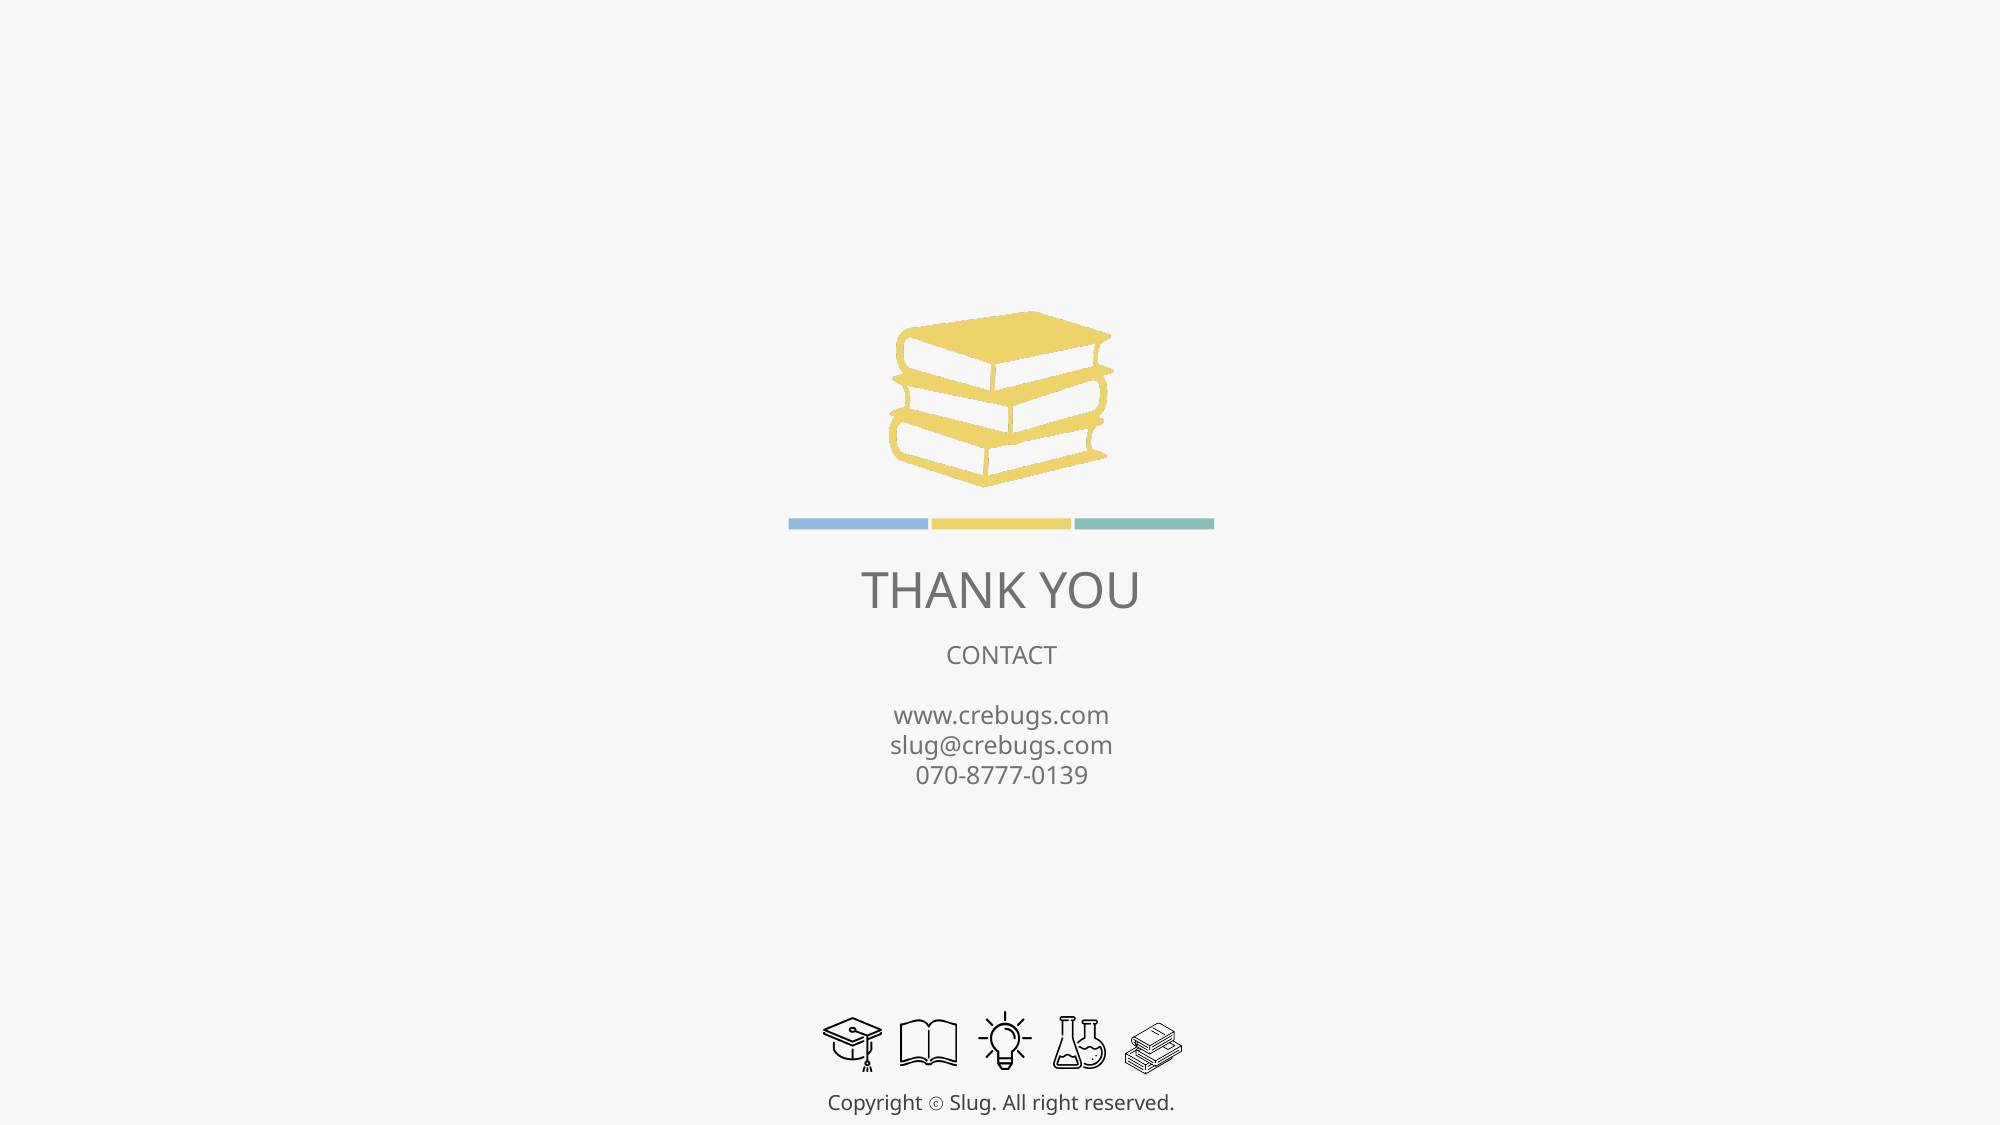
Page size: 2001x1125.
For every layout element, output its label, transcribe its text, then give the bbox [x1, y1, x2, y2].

picture [823, 1015, 882, 1074]
text_box THANK YOU [646, 551, 1358, 627]
picture [1125, 1020, 1182, 1077]
text_box [931, 517, 1072, 530]
text_box Copyright ⓒ Slug. All right reserved. [735, 1082, 1268, 1123]
text_box [1074, 517, 1215, 530]
picture [889, 286, 1114, 512]
text_box CONTACT www.crebugs.com slug@crebugs.com 070-8777-0139 [708, 632, 1296, 797]
picture [976, 1011, 1034, 1070]
text_box [788, 517, 929, 530]
picture [900, 1014, 957, 1071]
picture [1053, 1016, 1106, 1069]
